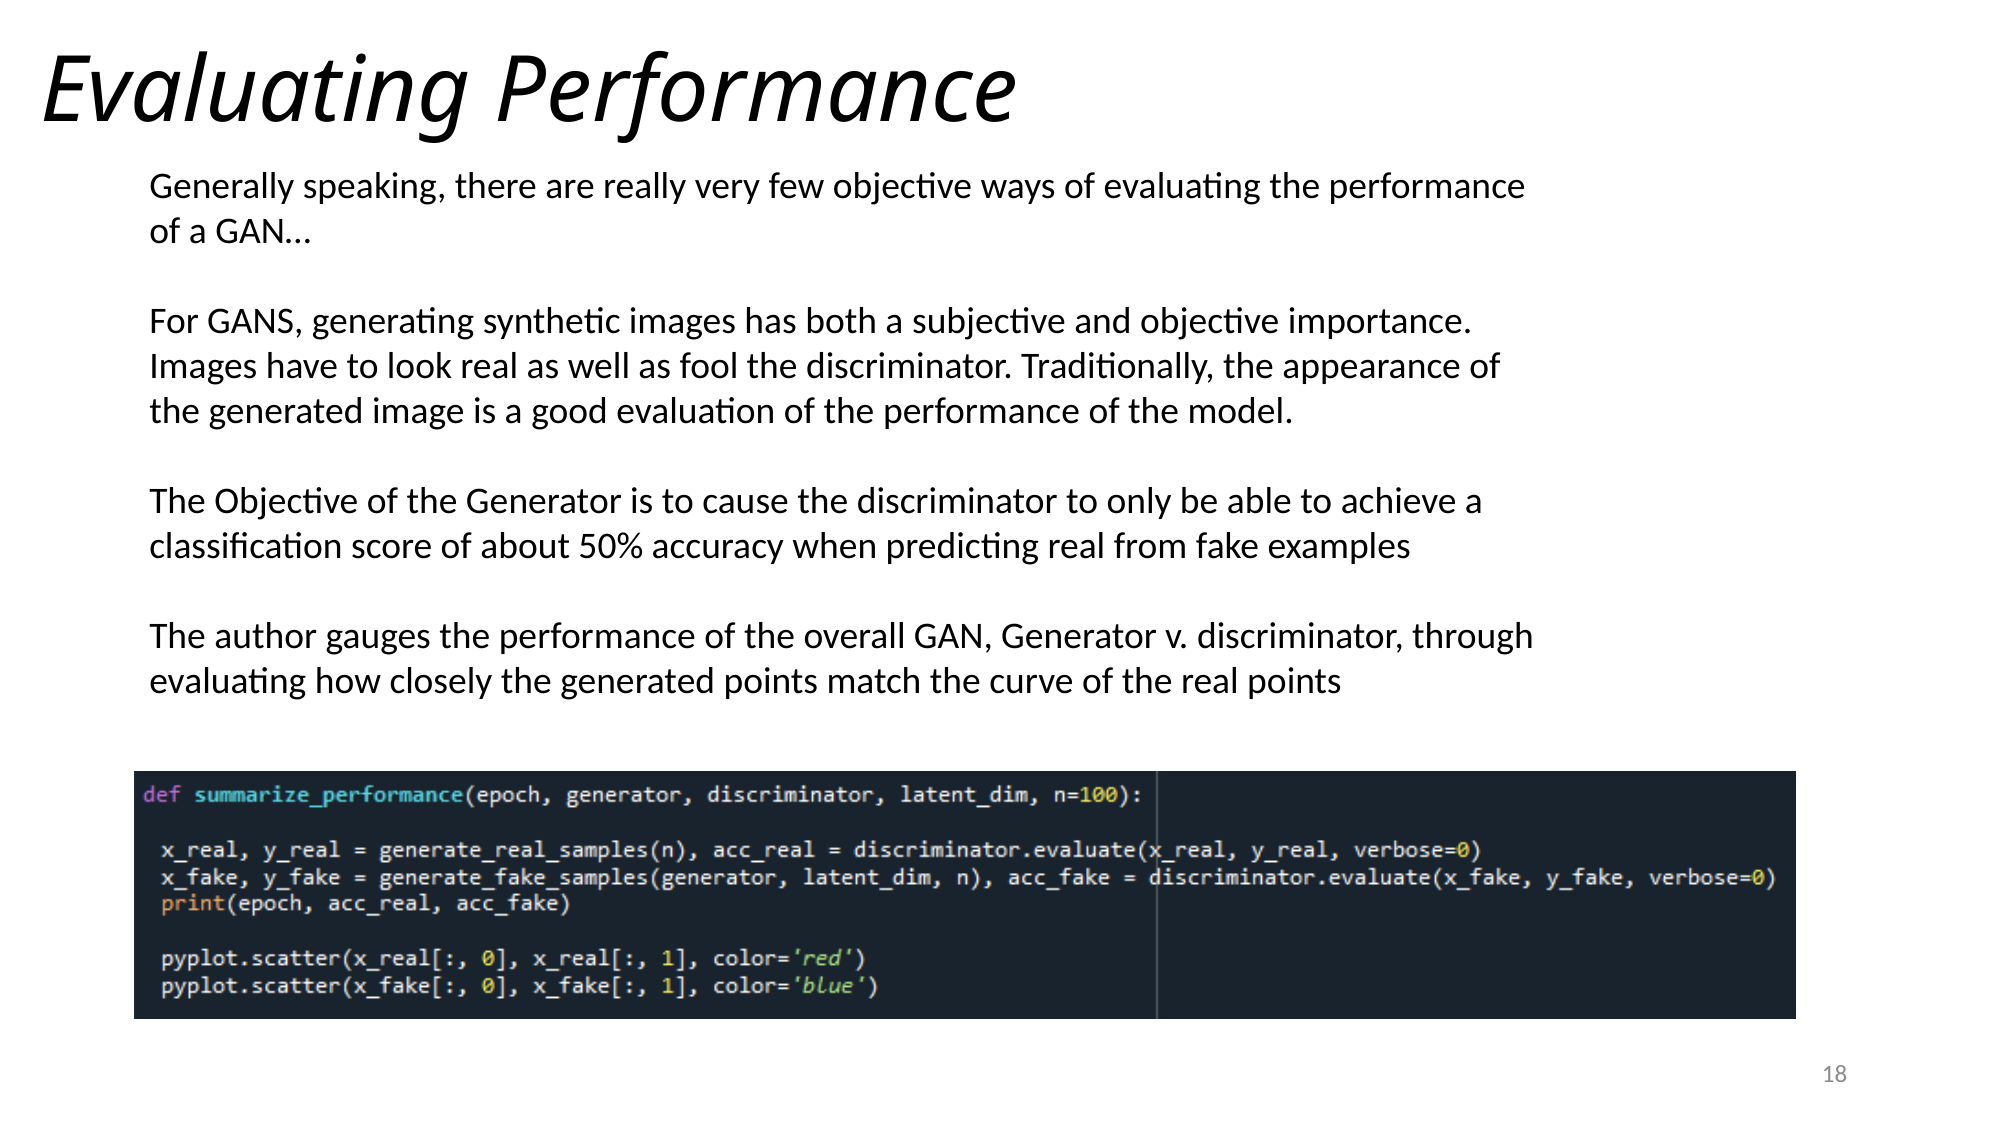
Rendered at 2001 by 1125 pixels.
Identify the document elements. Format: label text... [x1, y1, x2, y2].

text_box Generally speaking, there are really very few objective ways of evaluating the performance of a GAN… For GANS, generating synthetic images has both a subjective and objective importance. Images have to look real as well as fool the discriminator. Traditionally, the appearance of the generated image is a good evaluation of the performance of the model. The Objective of the Generator is to cause the discriminator to only be able to achieve a classification score of about 50% accuracy when predicting real from fake examples The author gauges the performance of the overall GAN, Generator v. discriminator, through evaluating how closely the generated points match the curve of the real points [134, 153, 1574, 708]
slide_number 18 [1412, 1042, 1863, 1103]
picture [134, 771, 1796, 1020]
text_box Evaluating Performance [25, 5, 2000, 179]
